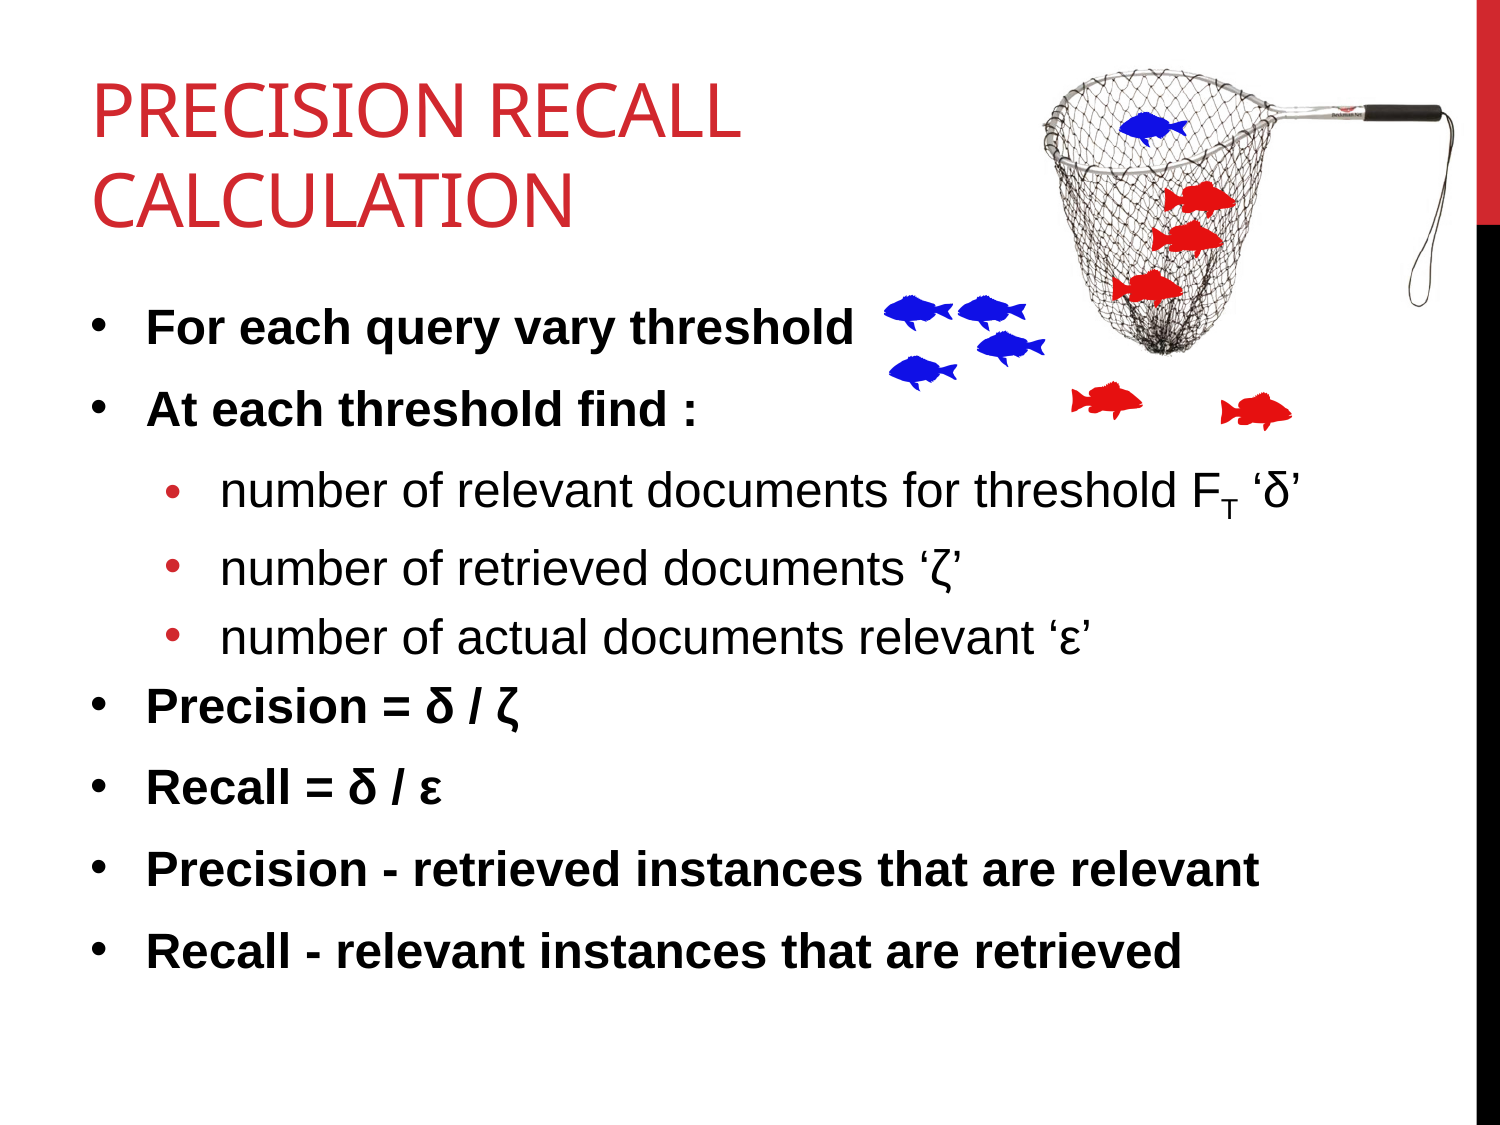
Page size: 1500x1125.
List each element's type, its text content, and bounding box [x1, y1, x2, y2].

title Precision recall calculation [75, 25, 1025, 250]
list For each query vary threshold At each threshold find : number of relevant documents for threshold FT ‘δ’ number of retrieved documents ‘ζ’ number of actual documents relevant ‘ε’ Precision = δ / ζ Recall = δ / ε Precision - retrieved instances that are relevant Recall - relevant instances that are retrieved [75, 287, 1325, 1005]
picture [866, 58, 1465, 514]
